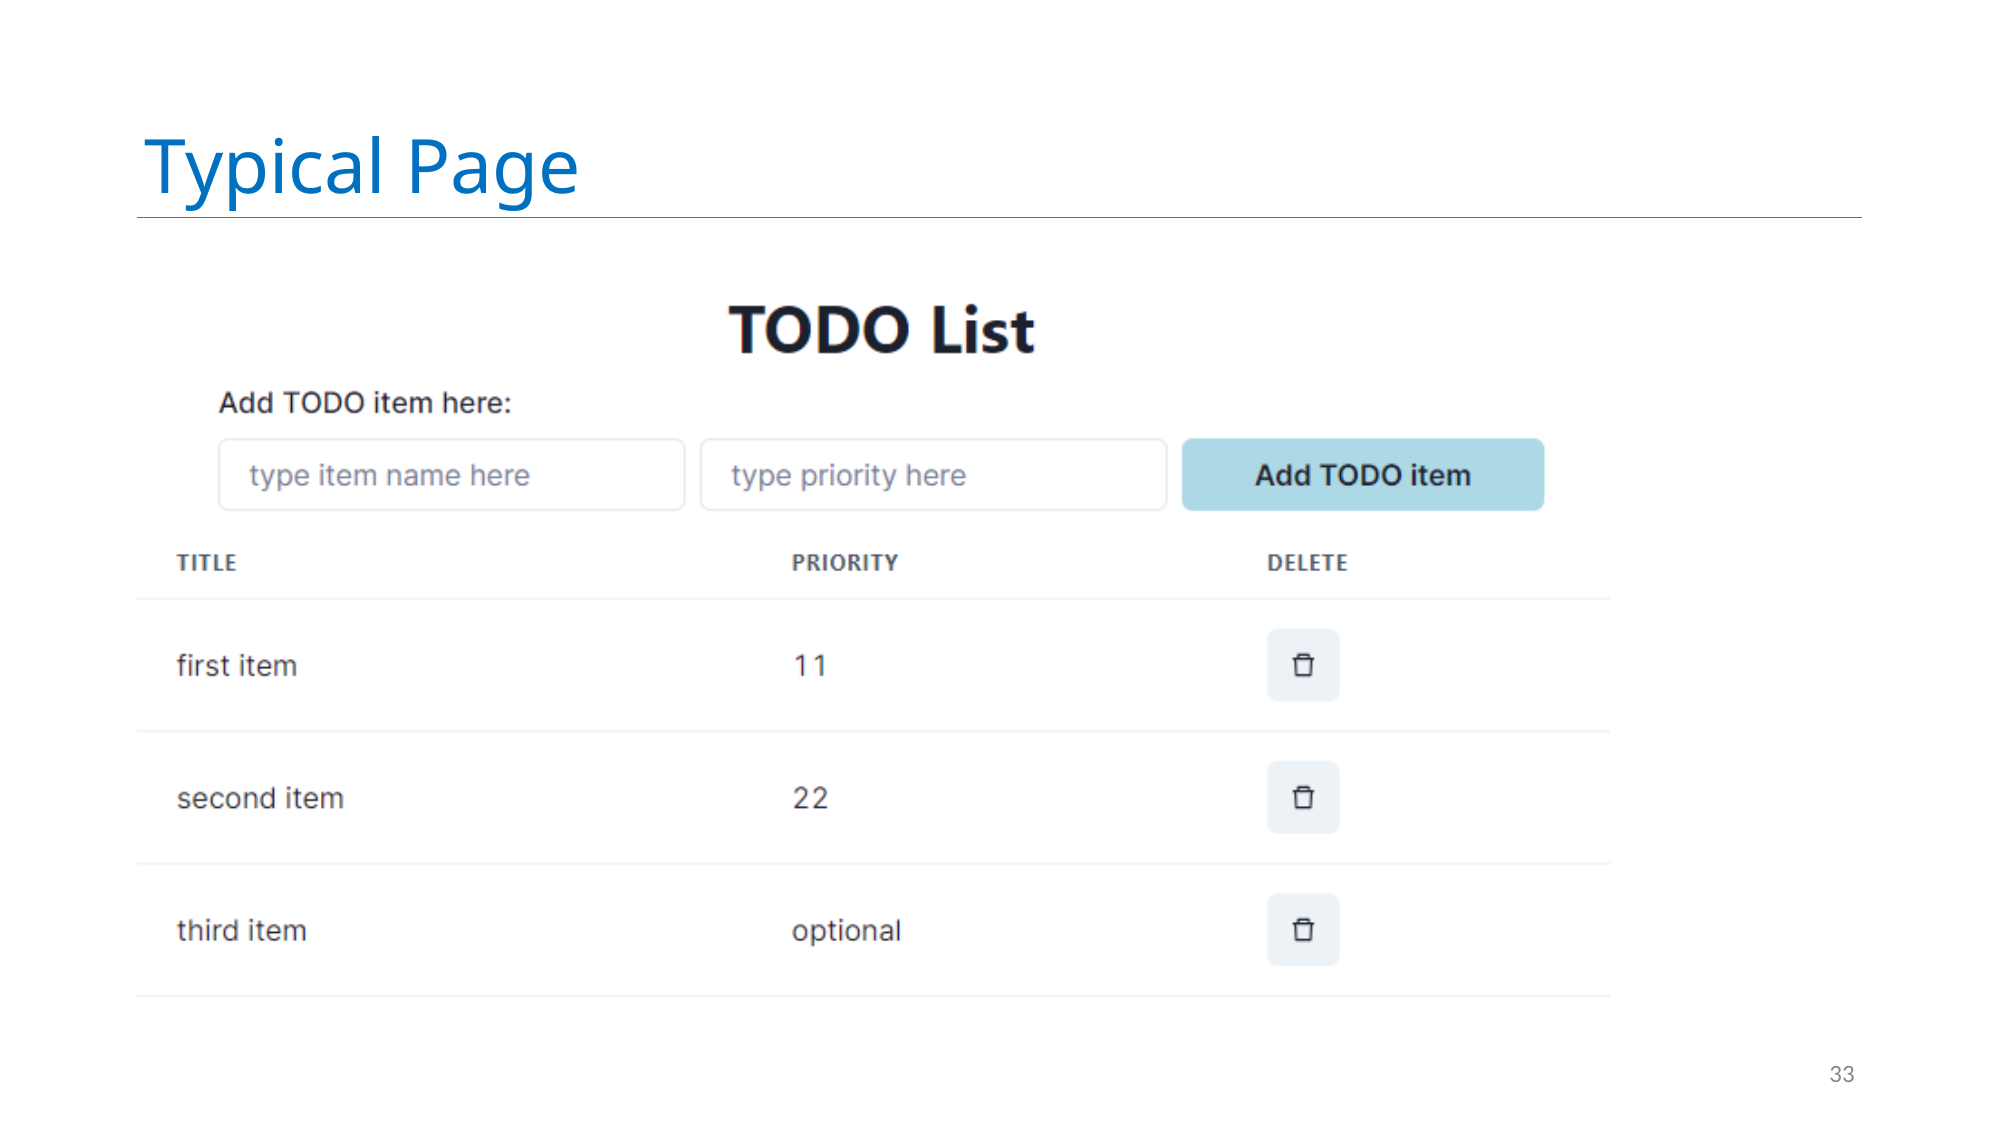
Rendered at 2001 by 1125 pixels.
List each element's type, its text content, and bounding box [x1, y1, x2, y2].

title Typical Page [136, 0, 1863, 218]
slide_number 33 [1819, 1051, 1863, 1094]
picture [137, 290, 1610, 1019]
